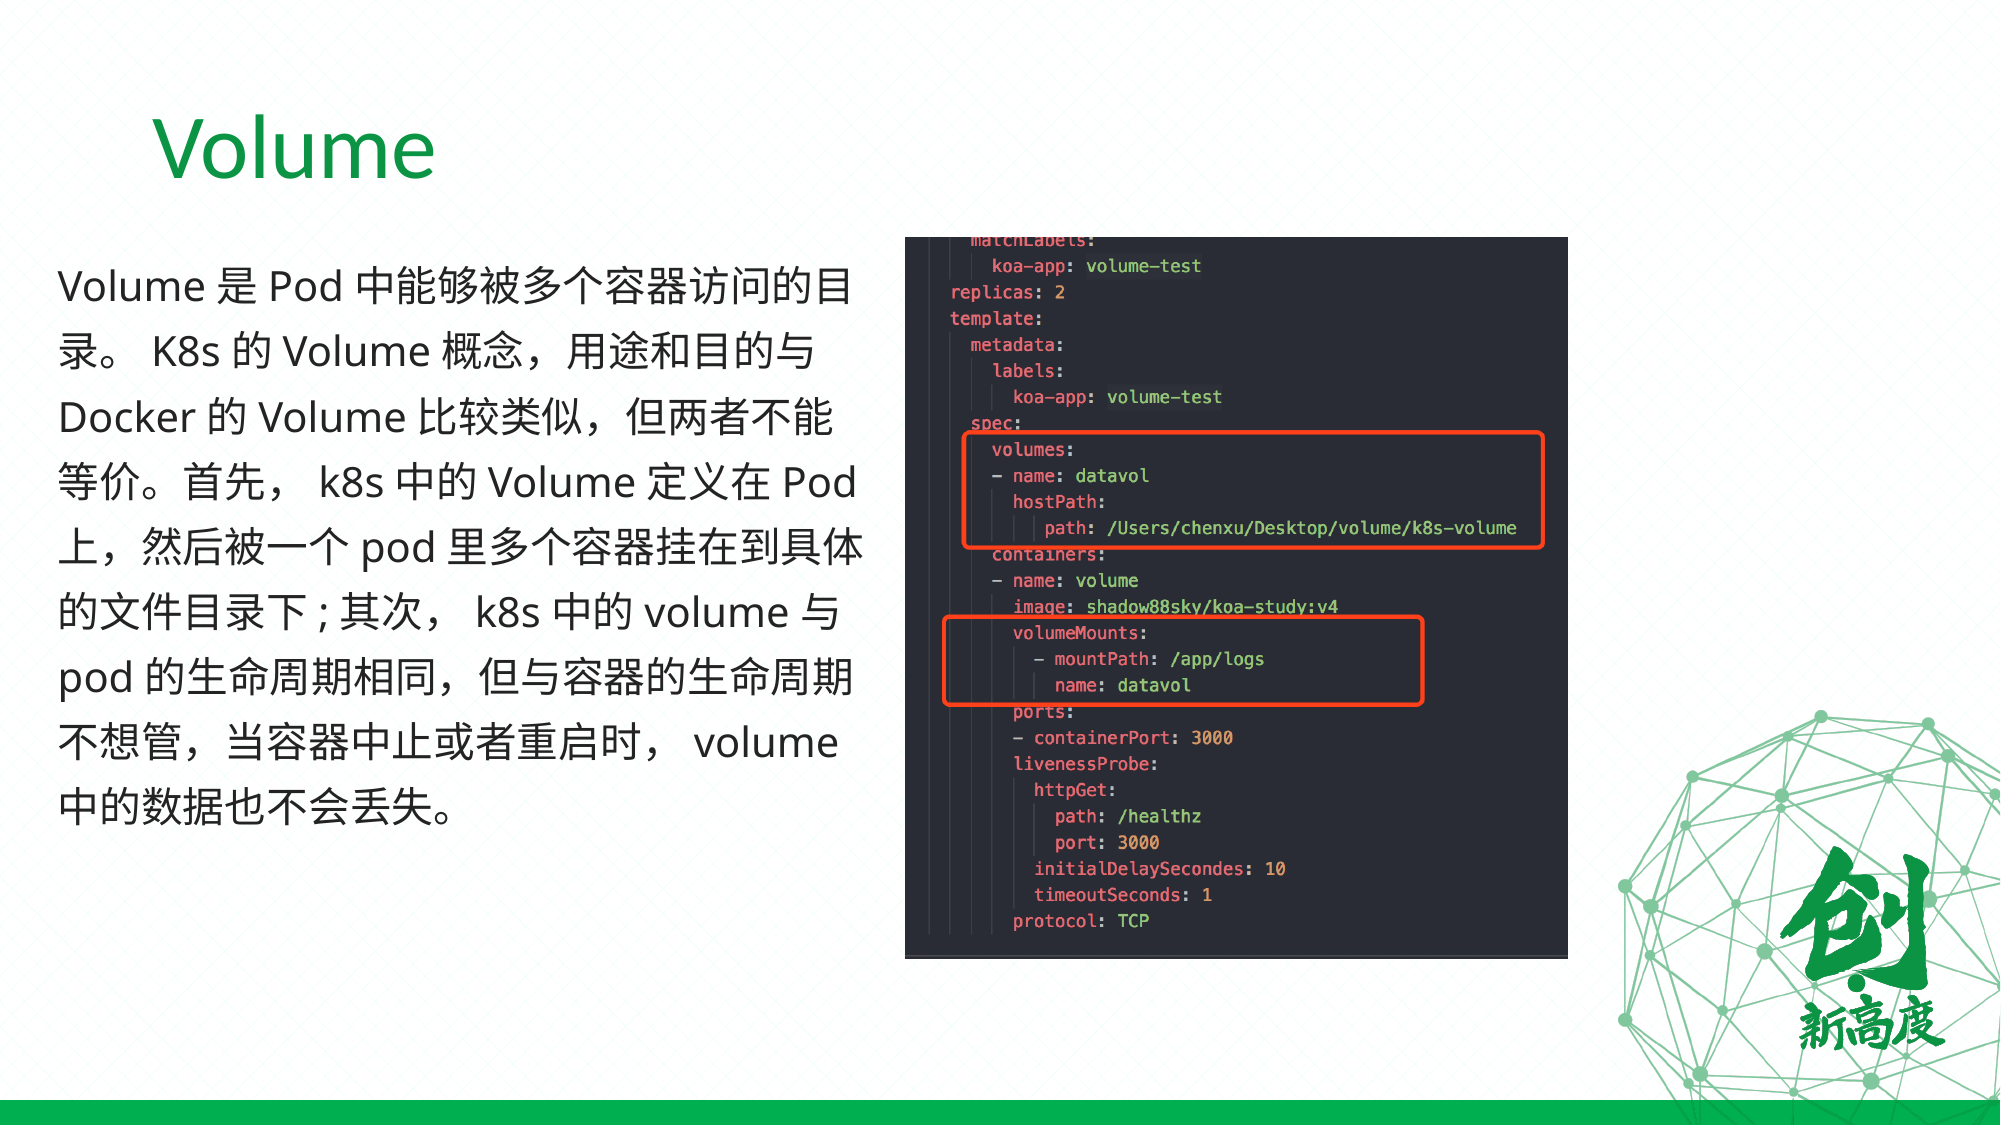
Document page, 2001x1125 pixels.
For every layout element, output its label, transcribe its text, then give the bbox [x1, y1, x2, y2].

picture [905, 237, 1568, 959]
picture [1618, 710, 2001, 1125]
text_box Volume是Pod中能够被多个容器访问的目录。K8s的Volume概念，用途和目的与Docker的Volume比较类似，但两者不能等价。首先，k8s中的Volume定义在Pod上，然后被一个pod里多个容器挂在到具体的文件目录下;其次，k8s中的volume与pod的生命周期相同，但与容器的生命周期不想管，当容器中止或者重启时，volume中的数据也不会丢失。 [42, 237, 882, 952]
title Volume [137, 59, 1863, 238]
